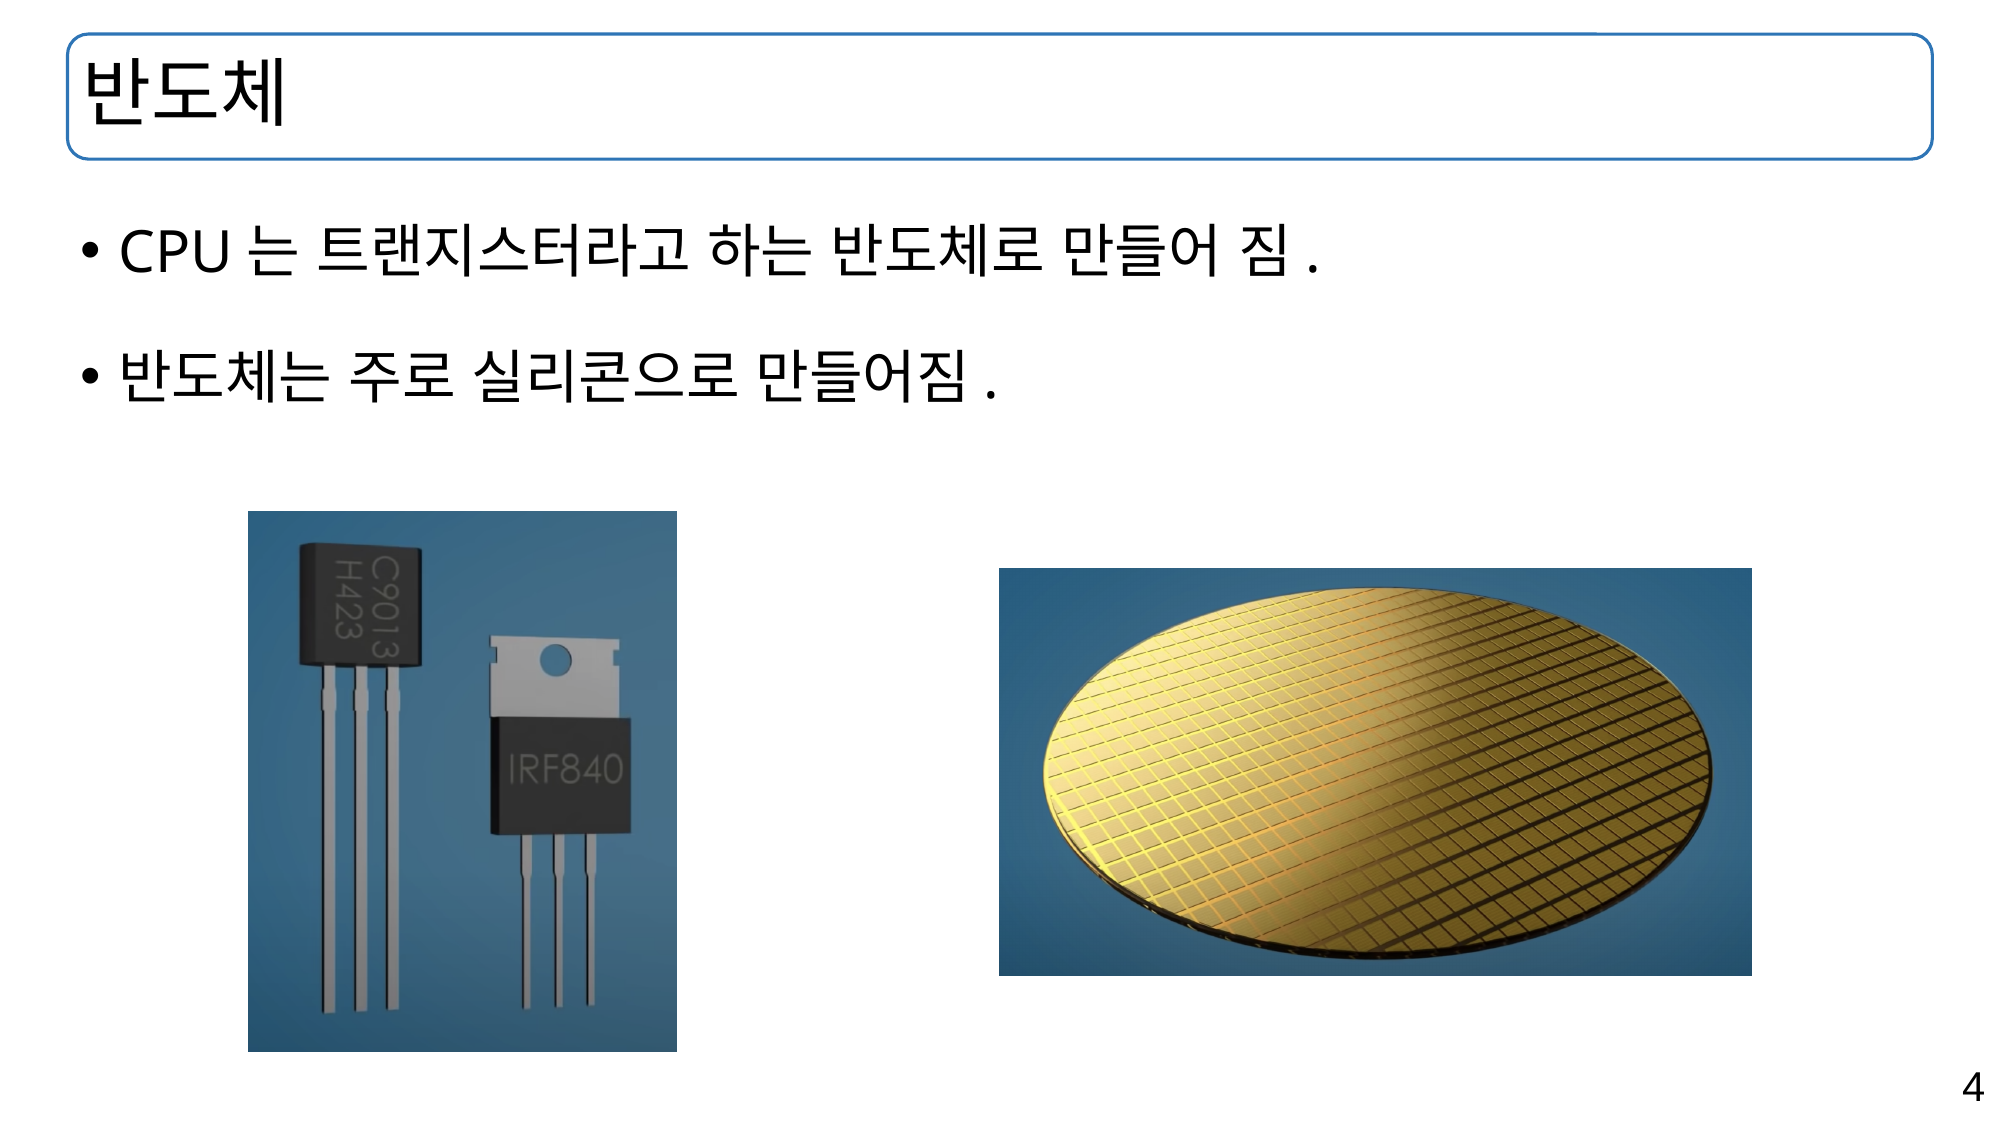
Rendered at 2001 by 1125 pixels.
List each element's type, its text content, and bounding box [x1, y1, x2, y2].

picture [248, 511, 677, 1052]
list CPU는 트랜지스터라고 하는 반도체로 만들어 짐. 반도체는 주로 실리콘으로 만들어짐. [65, 171, 1931, 1091]
picture [999, 568, 1752, 976]
title 반도체 [67, 34, 1933, 160]
